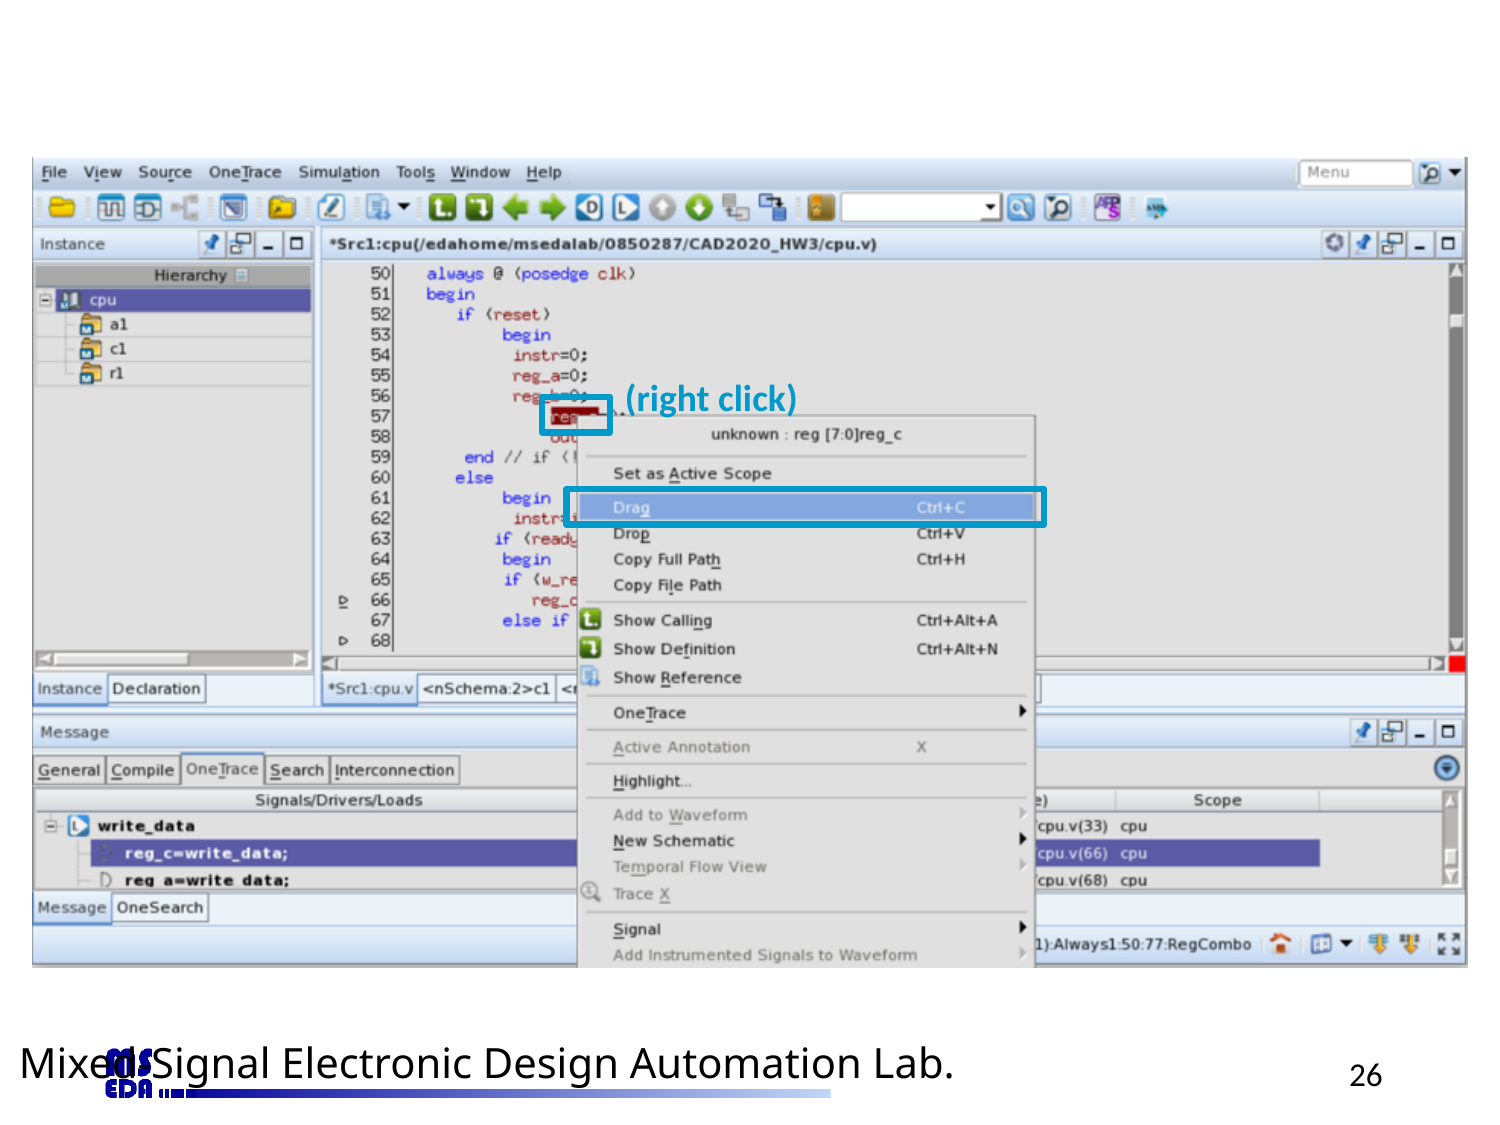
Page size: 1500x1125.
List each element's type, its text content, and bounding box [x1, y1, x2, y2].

picture [32, 157, 1468, 968]
picture [103, 1046, 155, 1099]
picture [117, 1058, 129, 1075]
slide_number 26 [1060, 1042, 1398, 1103]
